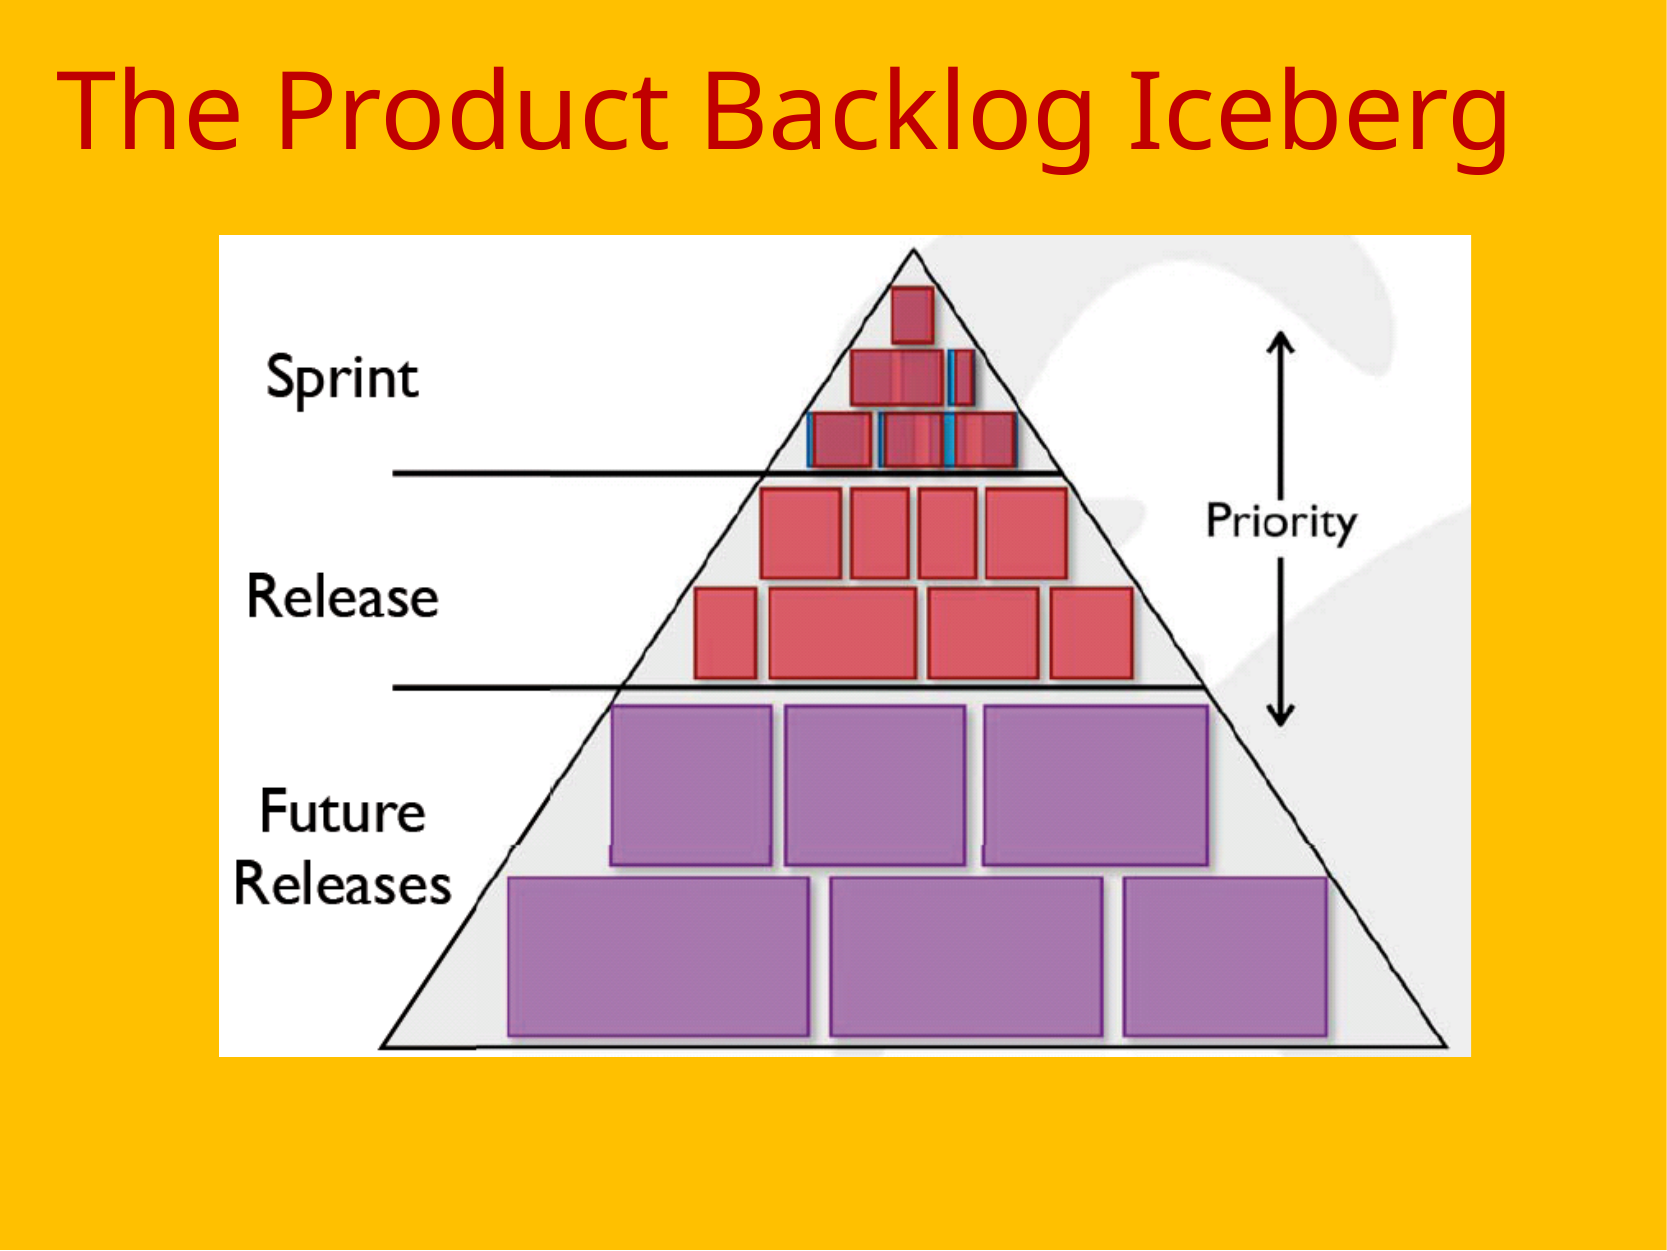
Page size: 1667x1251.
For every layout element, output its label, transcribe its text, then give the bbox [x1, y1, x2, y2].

title The Product Backlog Iceberg [56, 18, 1609, 194]
picture [218, 235, 1472, 1058]
